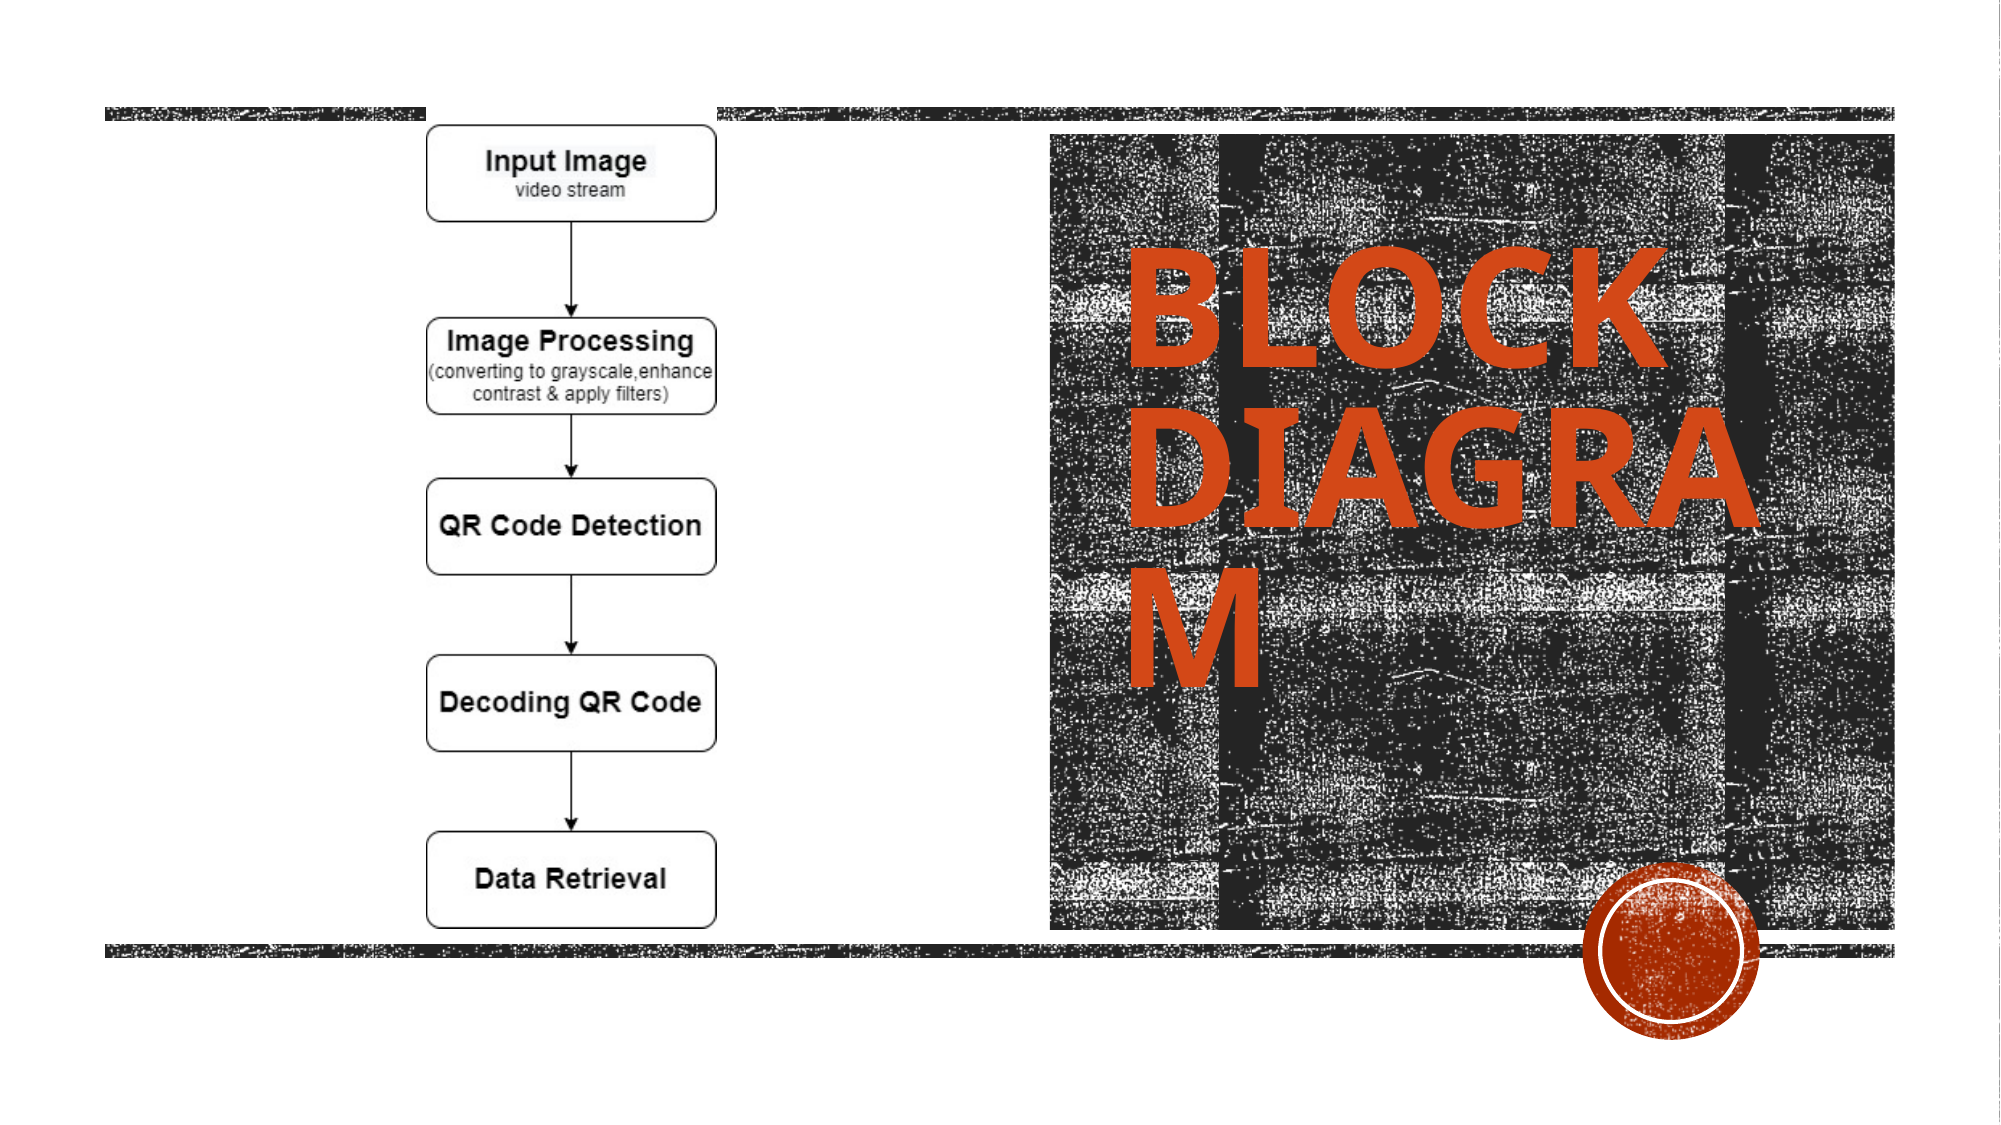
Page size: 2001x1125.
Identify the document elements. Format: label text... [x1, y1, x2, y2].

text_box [1585, 669, 1758, 843]
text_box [1584, 864, 1758, 1037]
title Block Diagram [1101, 172, 1859, 786]
text_box [104, 943, 1582, 959]
text_box [0, 0, 2000, 1125]
text_box [104, 106, 425, 121]
text_box [1049, 134, 1896, 931]
picture [426, 99, 717, 929]
text_box [1760, 943, 1896, 959]
text_box [718, 106, 1896, 121]
